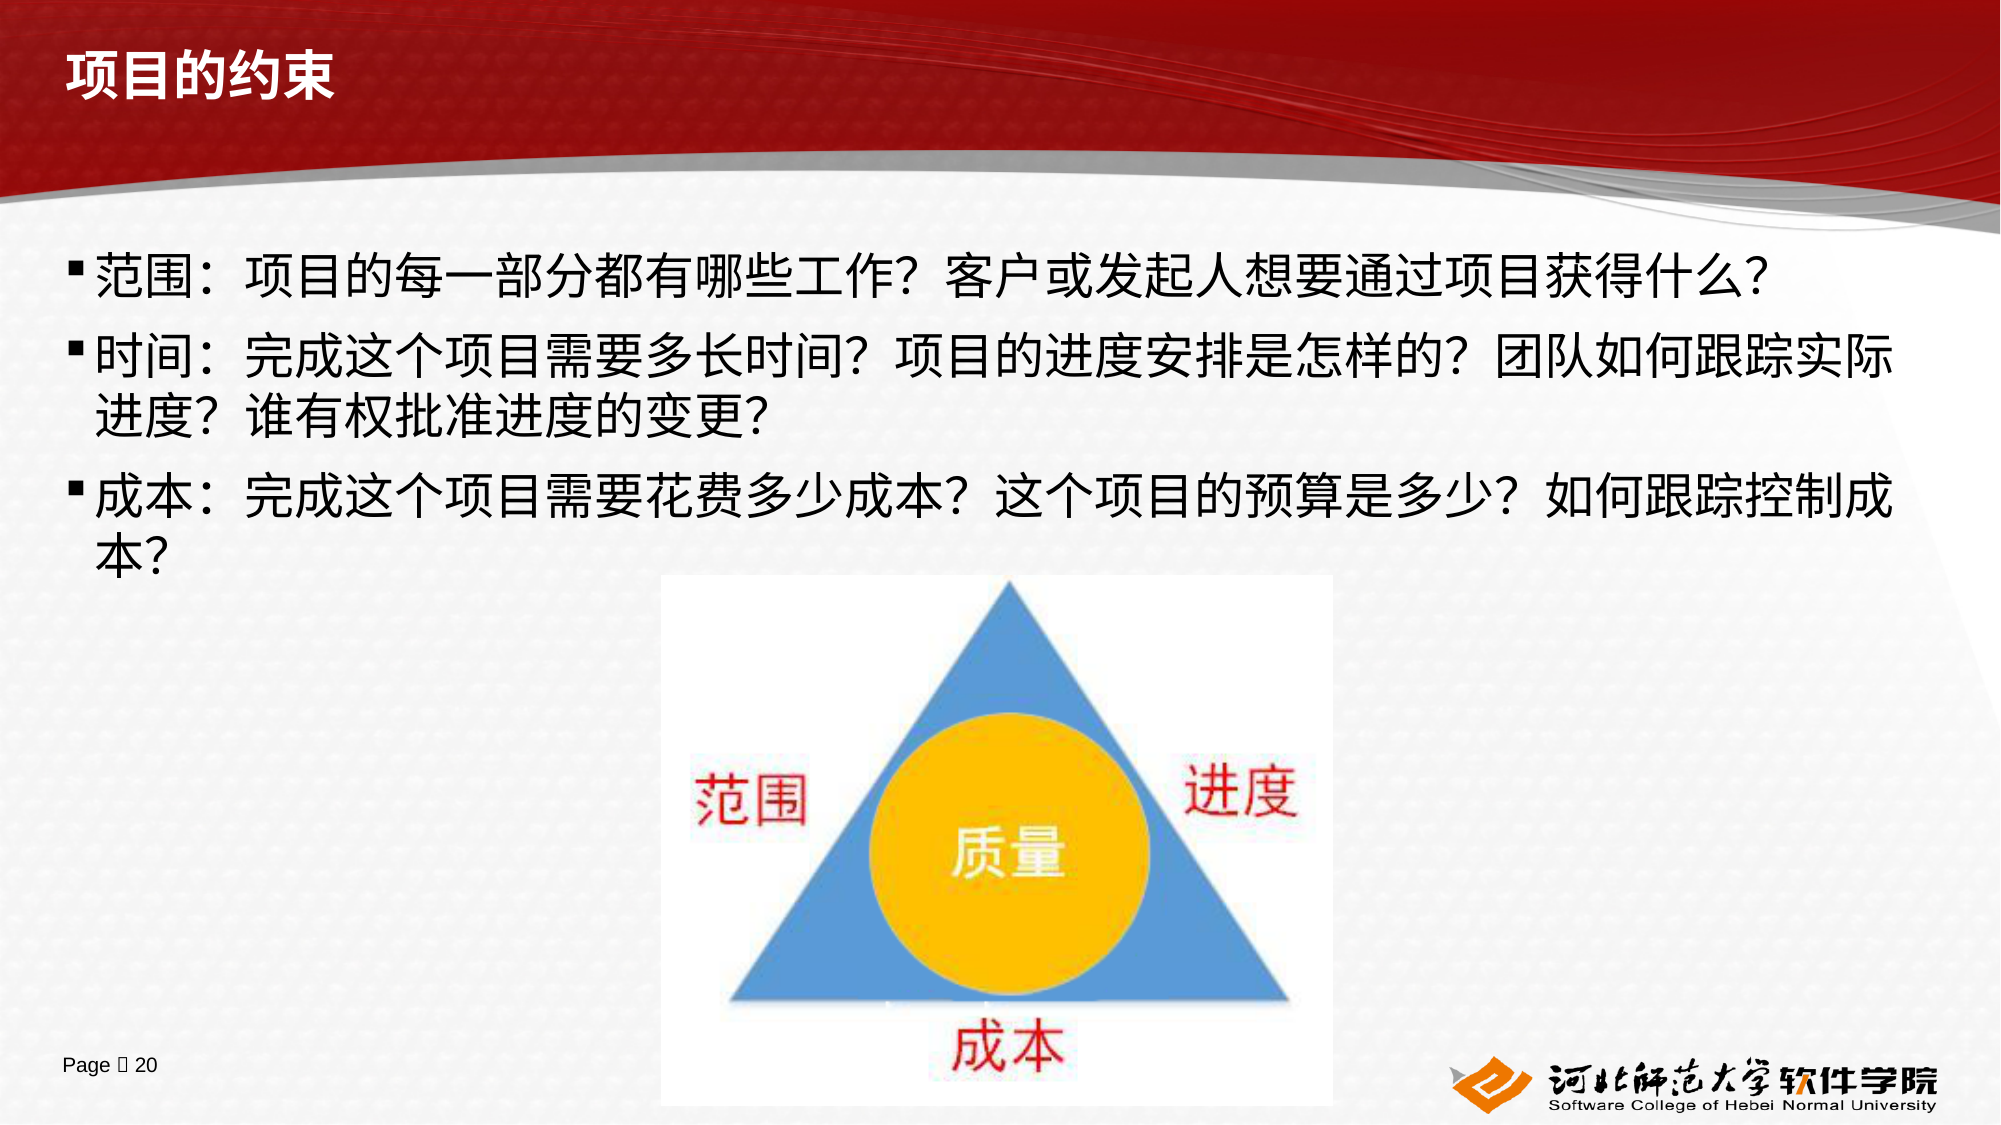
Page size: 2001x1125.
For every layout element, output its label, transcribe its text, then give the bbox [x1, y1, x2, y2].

picture [0, 0, 2001, 1125]
list 范围：项目的每一部分都有哪些工作？客户或发起人想要通过项目获得什么？ 时间：完成这个项目需要多长时间？项目的进度安排是怎样的？团队如何跟踪实际进度？谁有权批准进度的变更？ 成本：完成这个项目需要花费多少成本？这个项目的预算是多少？如何跟踪控制成本？ [64, 243, 1930, 952]
title 项目的约束 [65, 41, 1930, 148]
